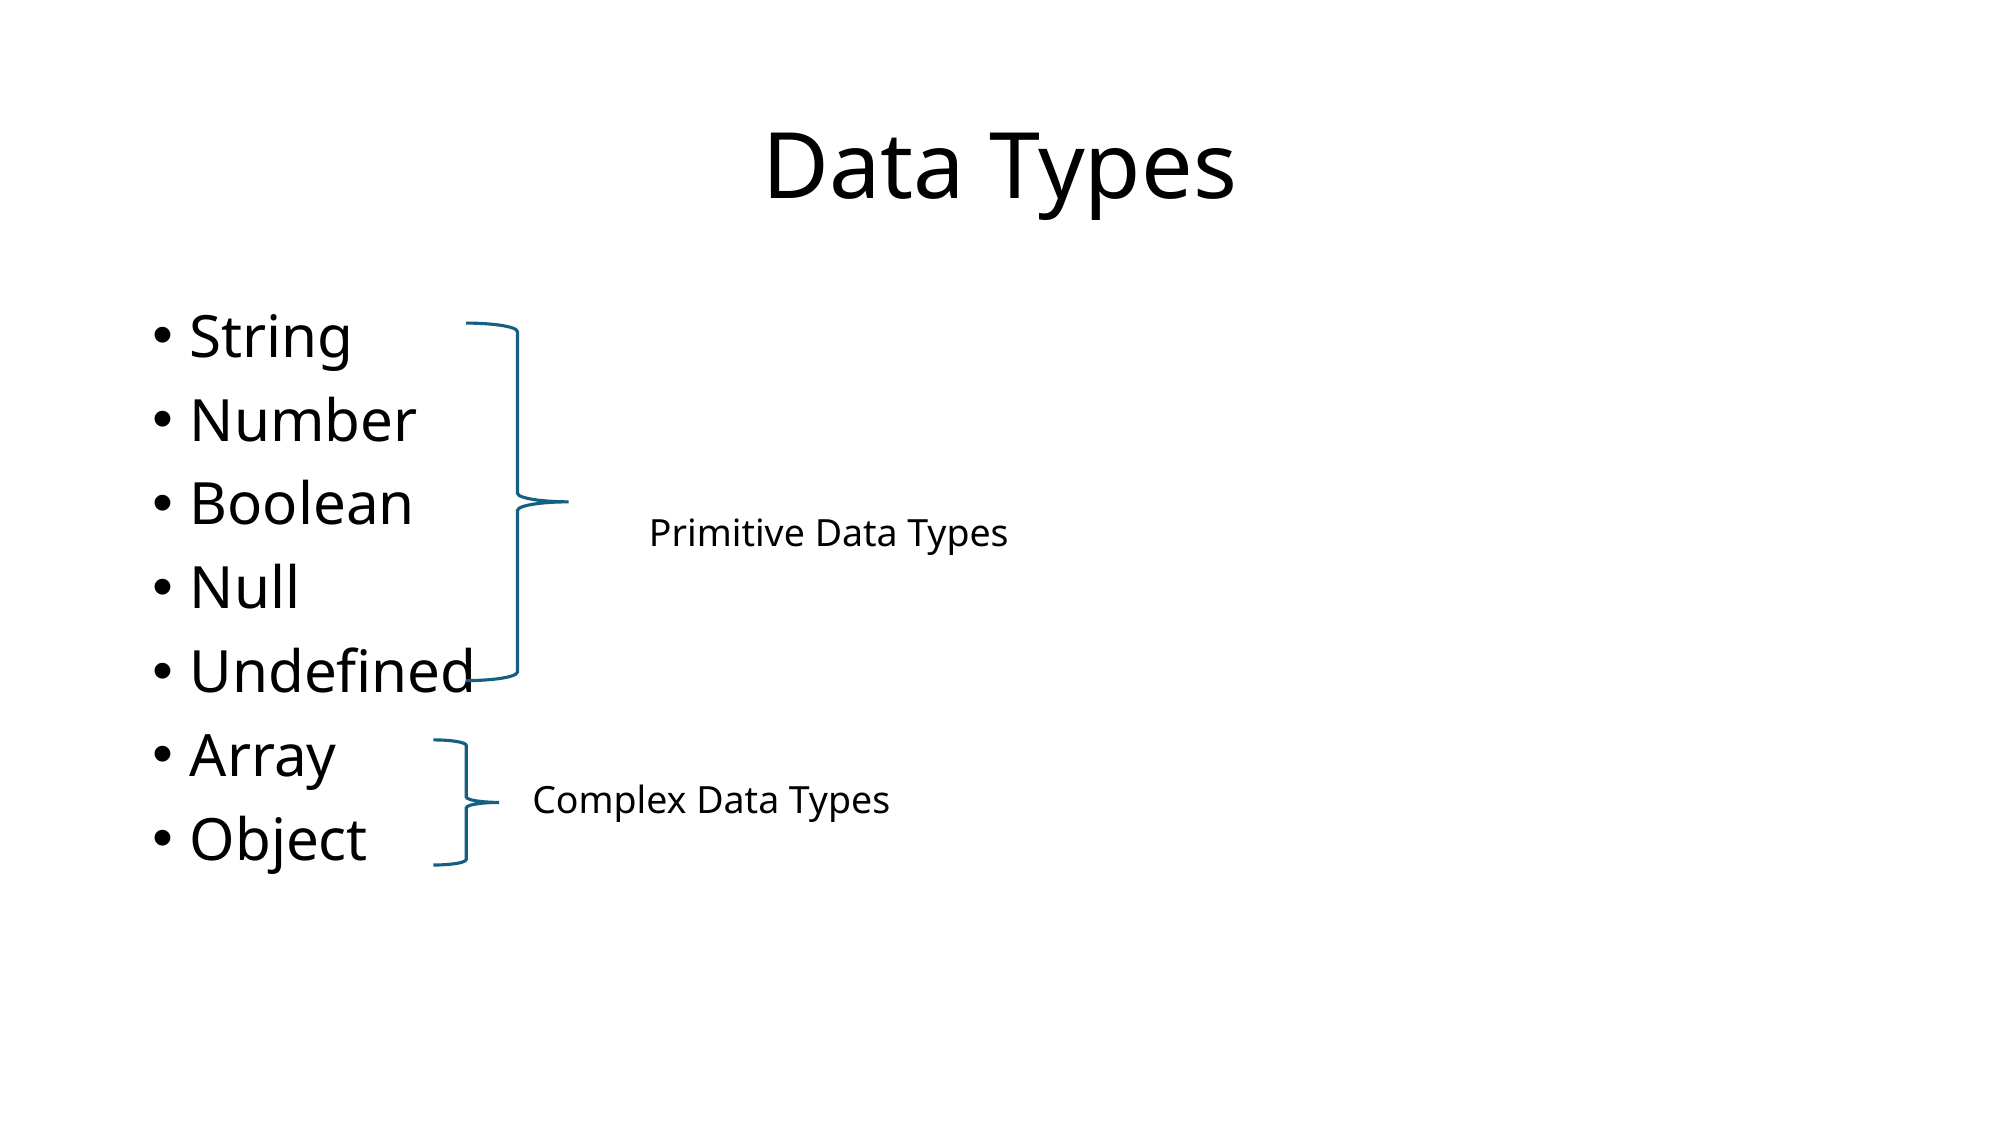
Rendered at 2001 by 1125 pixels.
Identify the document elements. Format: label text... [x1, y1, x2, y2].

text_box Primitive Data Types [634, 501, 1482, 562]
list String Number Boolean Null Undefined Array Object [137, 299, 1863, 1014]
title Data Types [137, 59, 1863, 278]
text_box [466, 321, 569, 683]
text_box [433, 738, 500, 867]
text_box Complex Data Types [517, 768, 1365, 829]
